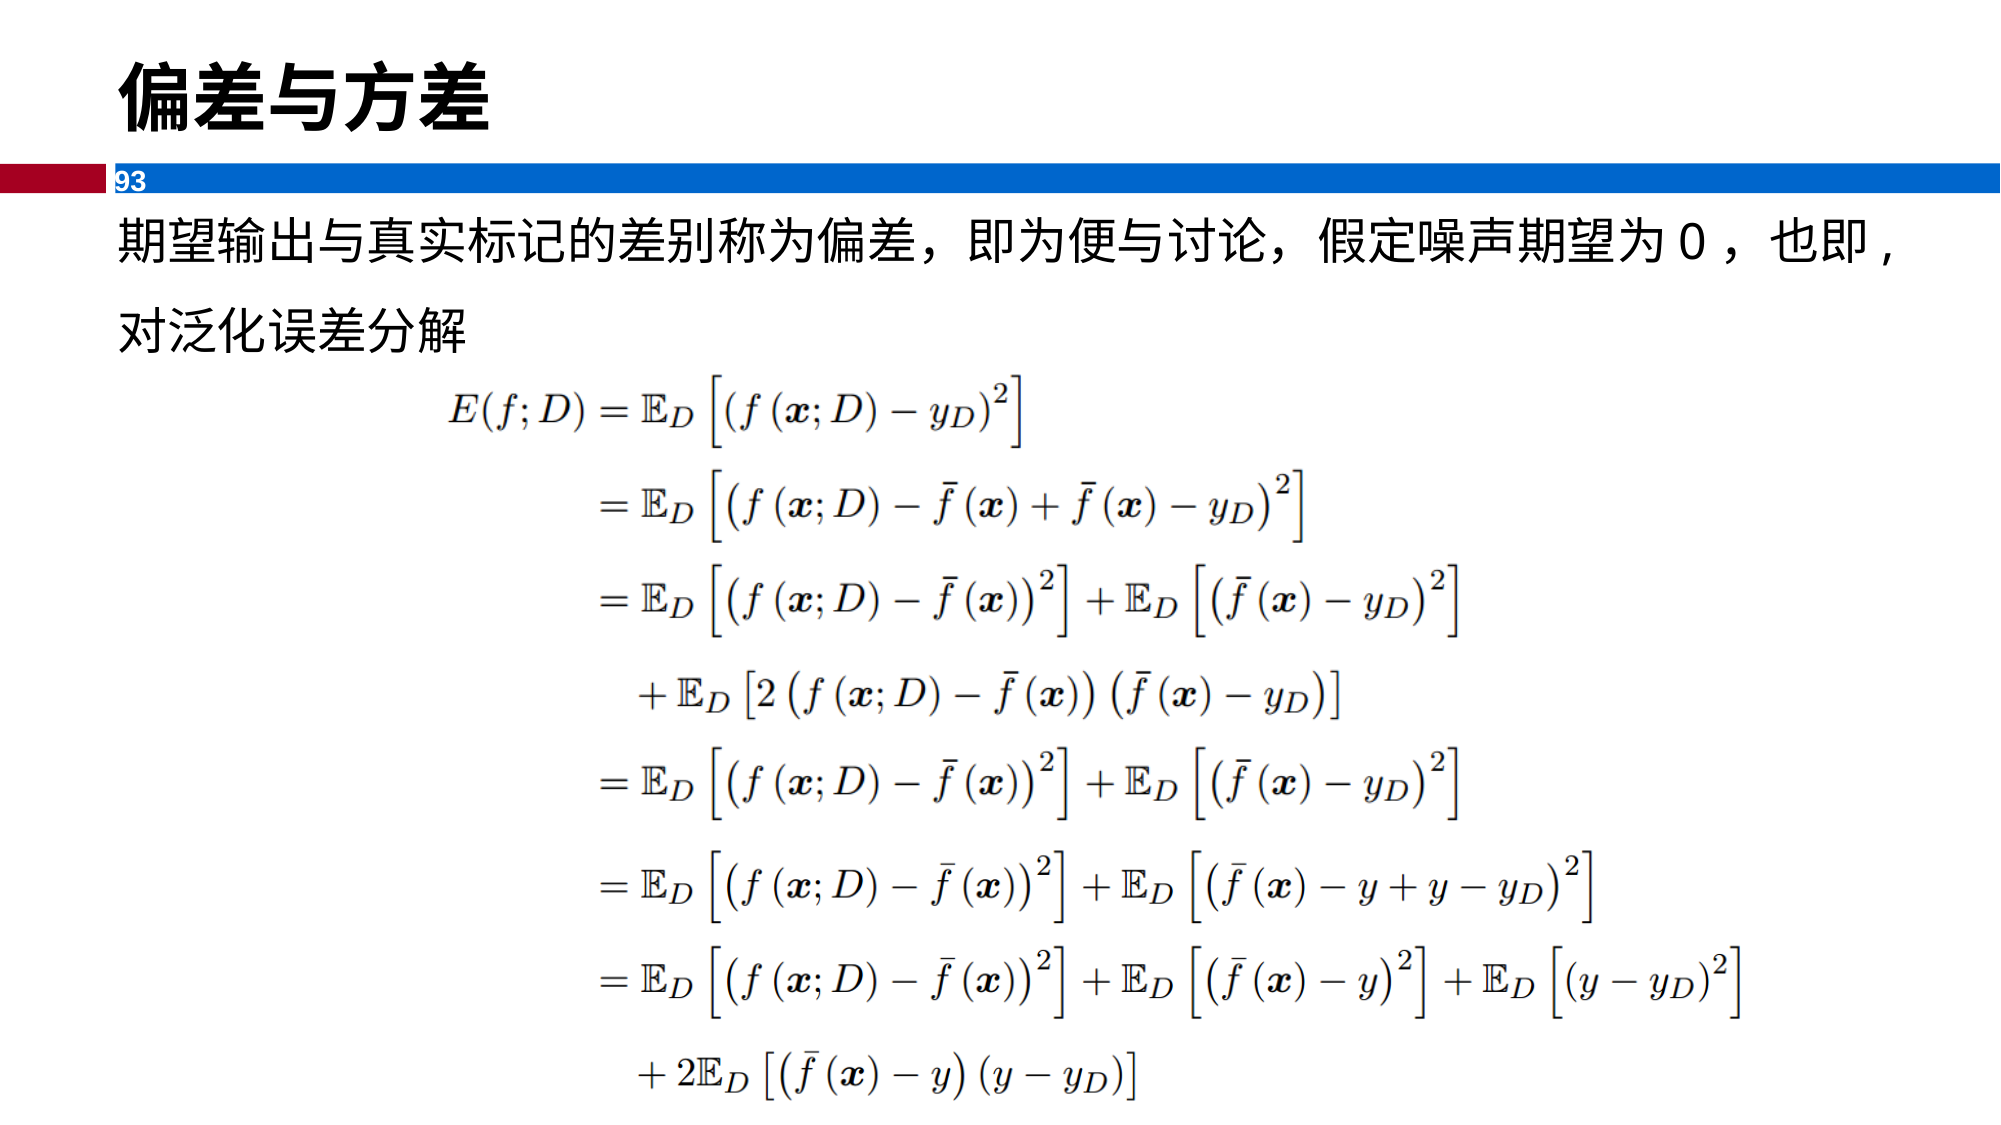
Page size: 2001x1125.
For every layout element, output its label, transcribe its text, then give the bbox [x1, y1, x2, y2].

text_box 偏差与方差 [102, 41, 1267, 239]
picture [444, 373, 1550, 832]
picture [593, 838, 1752, 1109]
